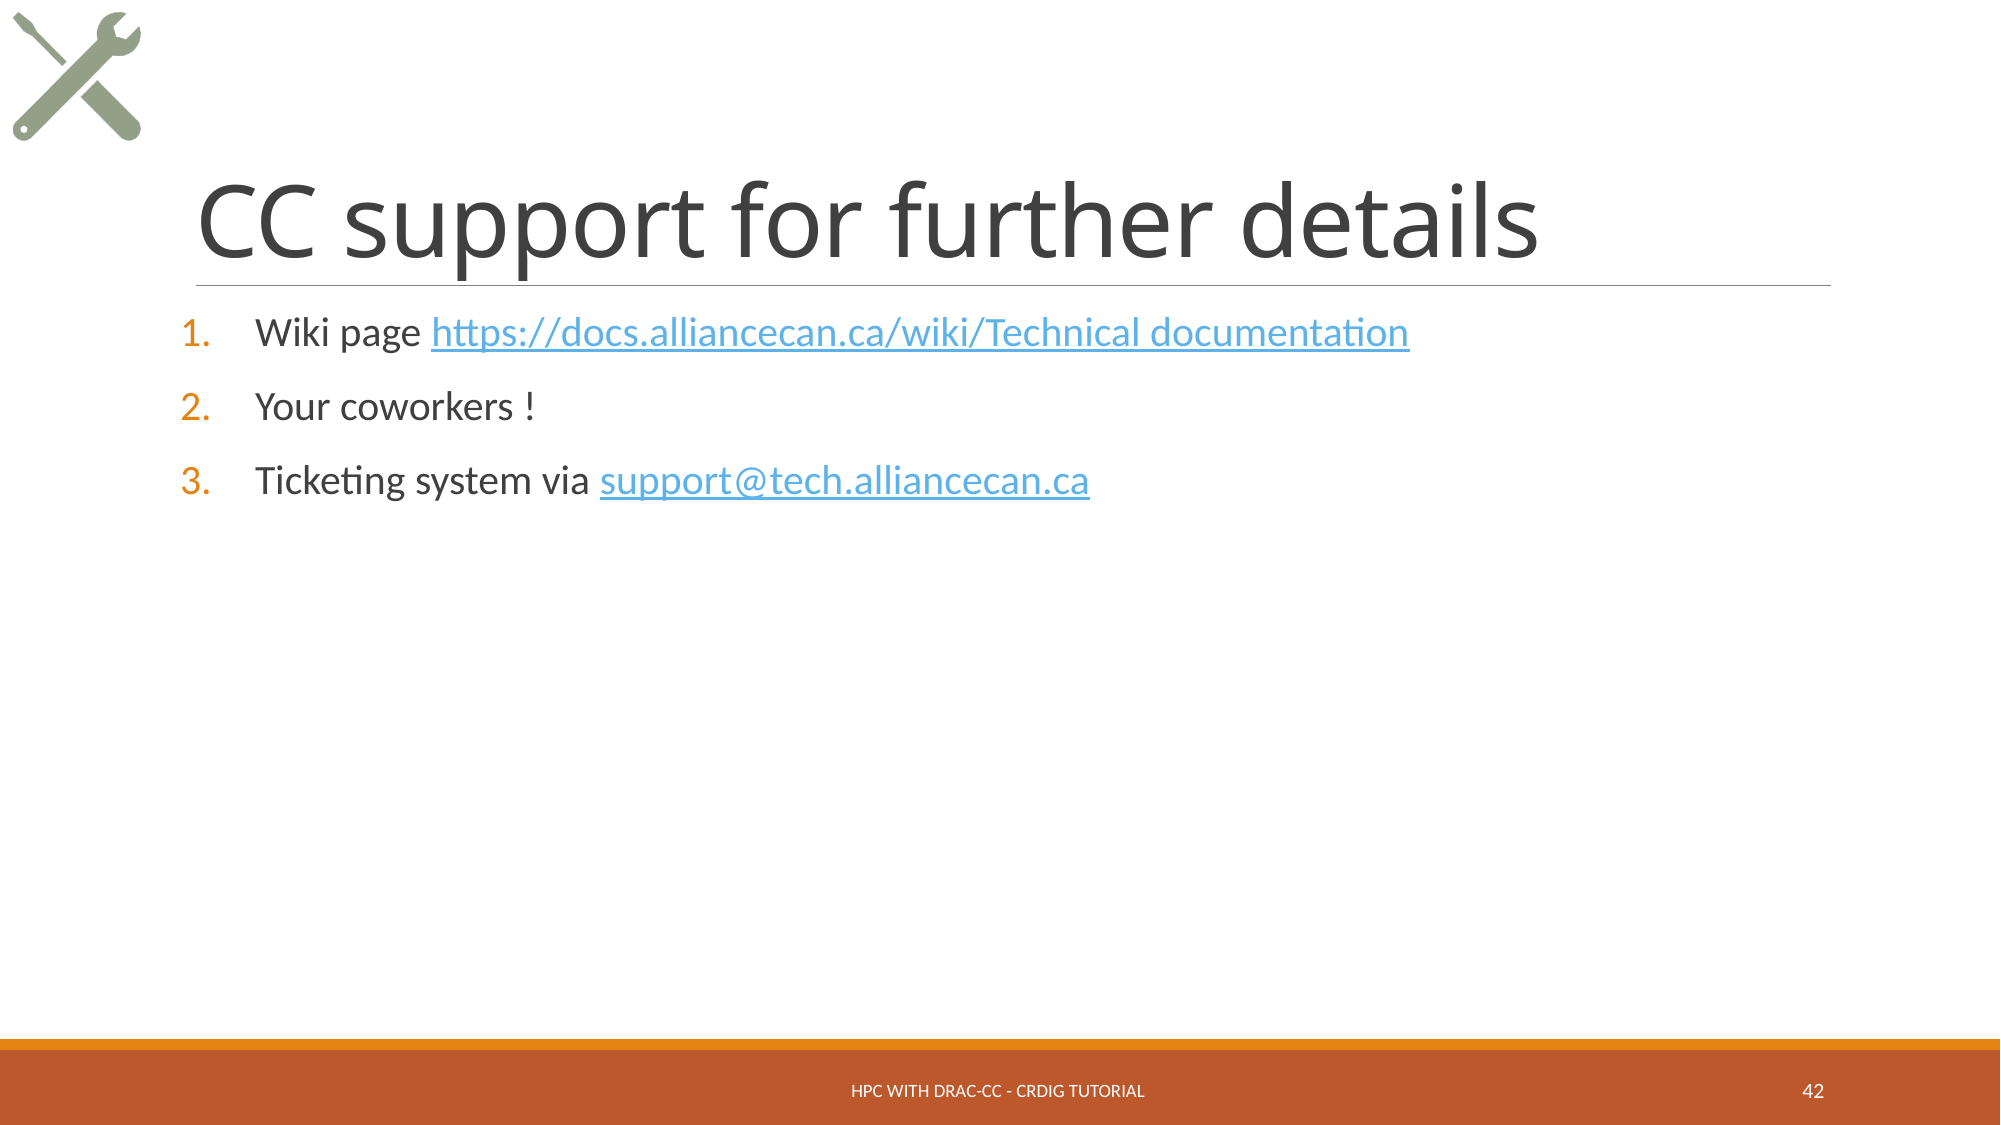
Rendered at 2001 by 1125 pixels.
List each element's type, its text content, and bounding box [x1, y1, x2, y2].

footer HPC with DRAC-CC - CRDIG Tutorial [604, 1059, 1396, 1120]
title CC support for further details [180, 47, 1830, 285]
text_box [0, 0, 154, 154]
list Wiki page https://docs.alliancecan.ca/wiki/Technical documentation Your coworkers ! Ticketing system via support@tech.alliancecan.ca [180, 302, 1830, 963]
slide_number 42 [1624, 1059, 1840, 1120]
